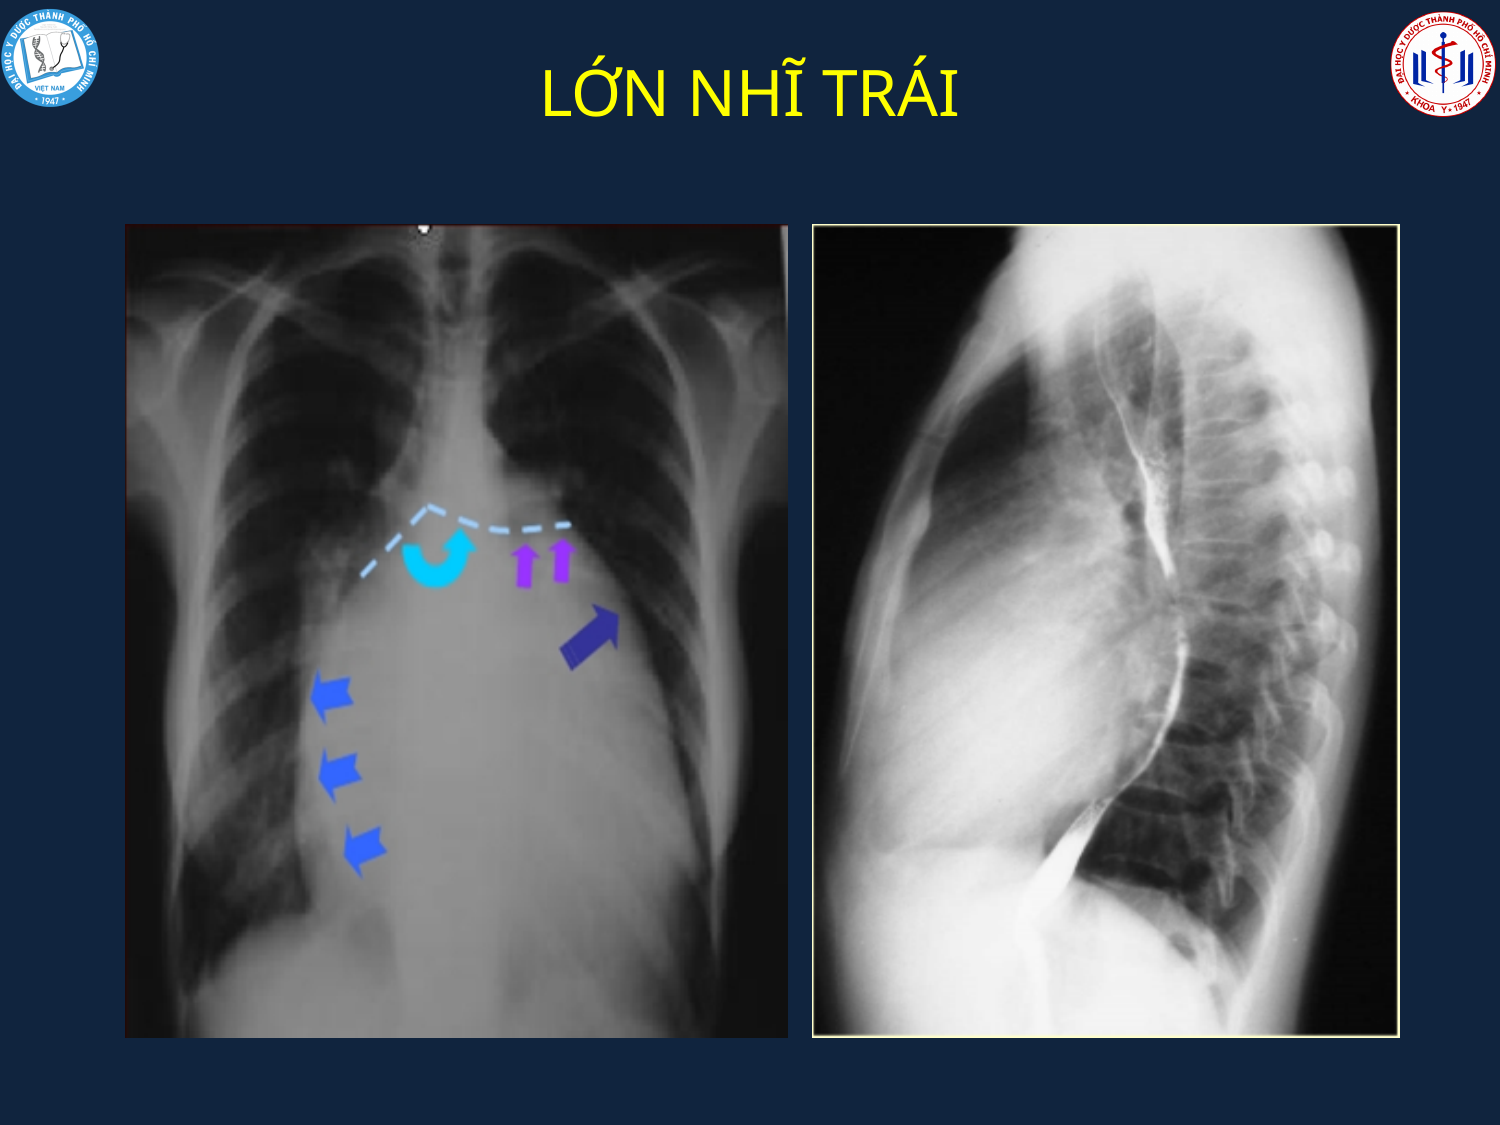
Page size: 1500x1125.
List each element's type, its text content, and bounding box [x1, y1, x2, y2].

picture [0, 7, 100, 108]
picture [812, 224, 1401, 1038]
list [124, 224, 788, 1038]
title LỚN NHĨ TRÁI [75, 45, 1425, 138]
picture [1390, 11, 1496, 117]
